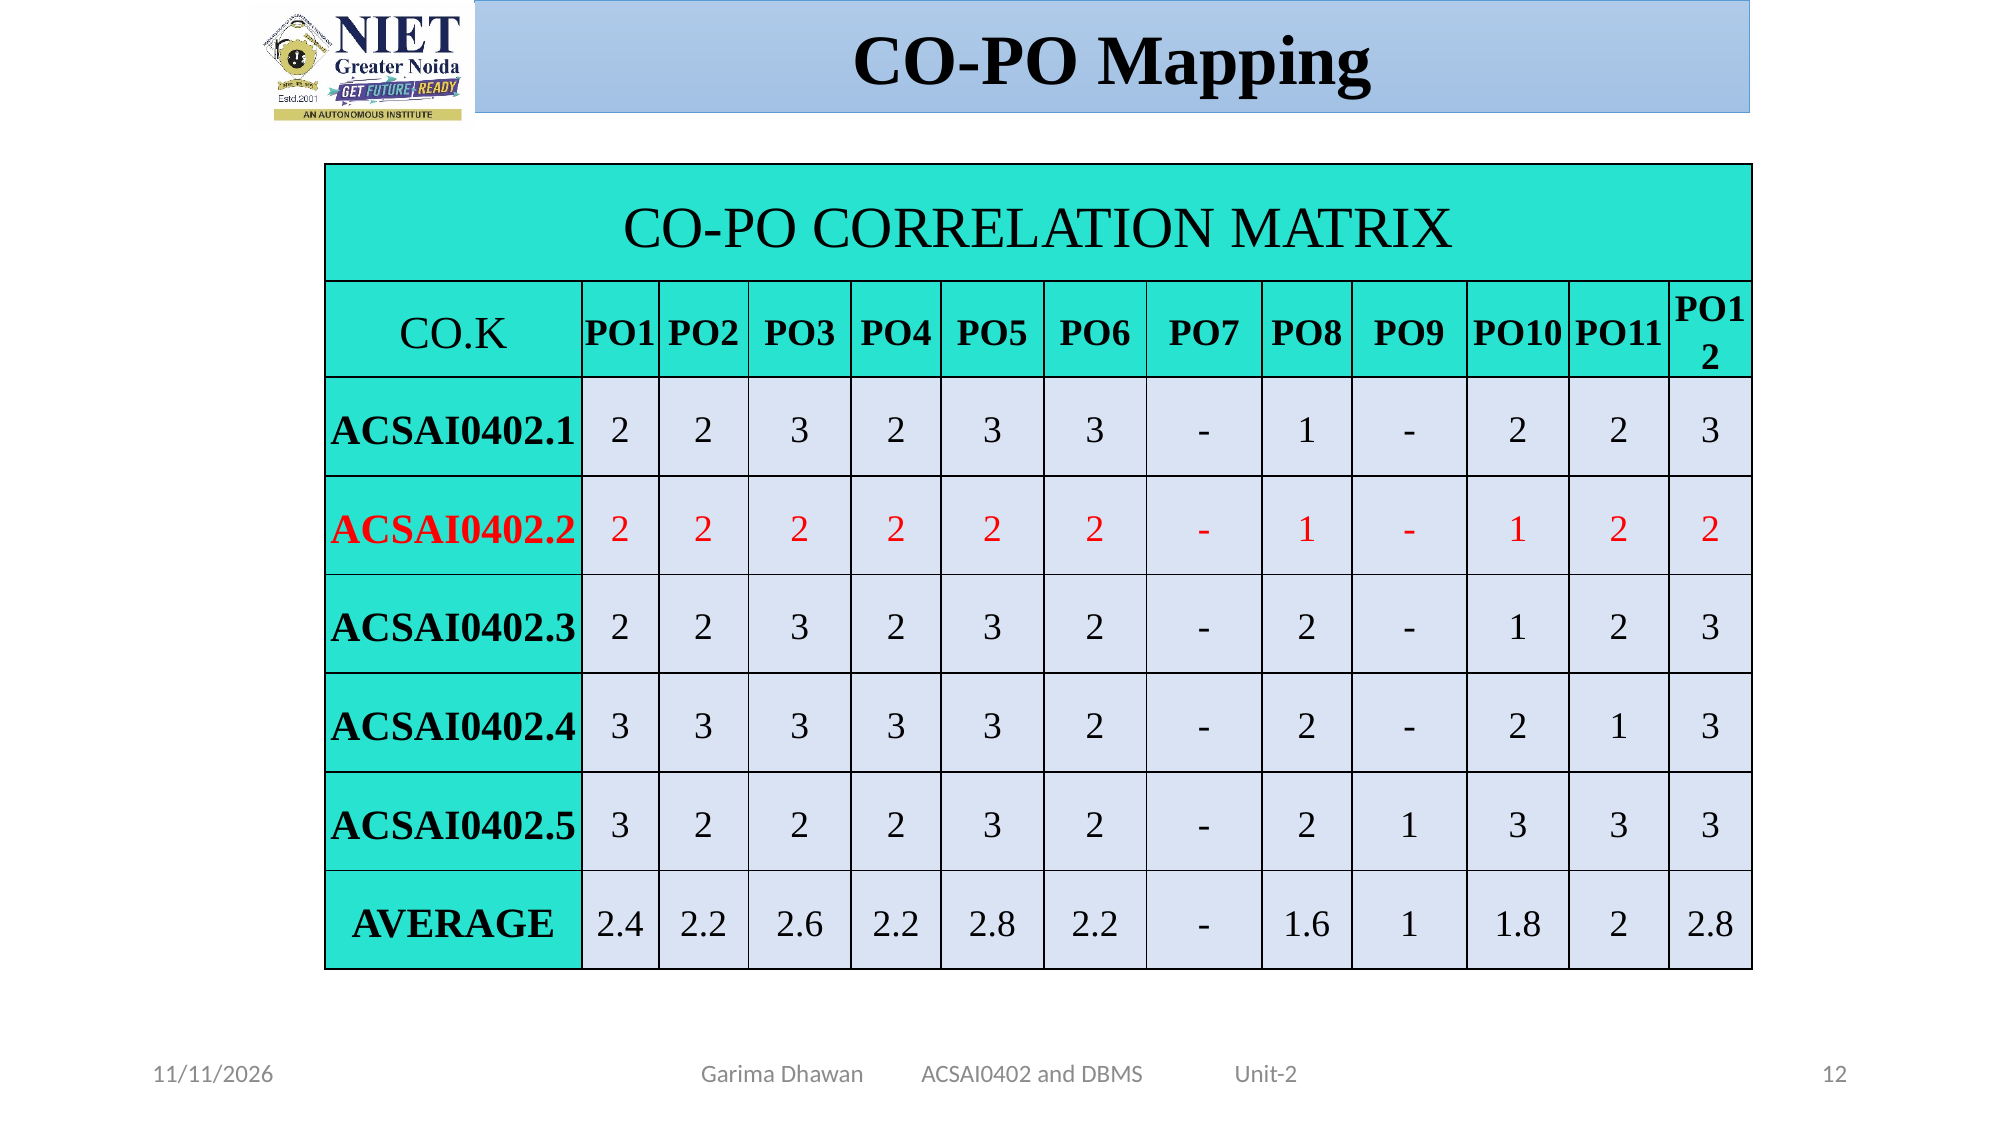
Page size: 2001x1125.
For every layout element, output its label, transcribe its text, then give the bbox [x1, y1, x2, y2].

table_cell 3 [583, 674, 658, 771]
table_cell po1 [583, 282, 658, 376]
table_cell po7 [1147, 282, 1261, 376]
table_cell 3 [1670, 773, 1751, 870]
table_cell 2 [749, 477, 850, 574]
table_cell 2 [1045, 773, 1146, 870]
table_cell 3 [749, 378, 850, 475]
table_cell 1 [1570, 674, 1668, 771]
table_cell 1 [1468, 575, 1568, 672]
table_cell 2.2 [1045, 871, 1146, 968]
table_cell - [1147, 378, 1261, 475]
table_cell 2 [1045, 674, 1146, 771]
table_cell 1 [1263, 477, 1351, 574]
table_cell 3 [749, 674, 850, 771]
table_cell po5 [942, 282, 1043, 376]
table_cell - [1147, 773, 1261, 870]
table_cell 3 [1570, 773, 1668, 870]
table_cell 2 [583, 477, 658, 574]
table_cell - [1147, 871, 1261, 968]
table_cell po10 [1468, 282, 1568, 376]
table_cell 2.2 [852, 871, 940, 968]
table_cell 2.2 [660, 871, 748, 968]
table_cell 3 [1670, 378, 1751, 475]
table_cell 3 [660, 674, 748, 771]
table_cell 2 [1045, 575, 1146, 672]
table_cell 3 [1045, 378, 1146, 475]
table_cell 2 [942, 477, 1043, 574]
table_cell po4 [852, 282, 940, 376]
table_cell 2 [660, 378, 748, 475]
table_cell - [1353, 575, 1466, 672]
text_box CO-PO Mapping [474, 0, 1750, 113]
table_cell 3 [583, 773, 658, 870]
table_cell - [1353, 674, 1466, 771]
table_cell 2 [583, 378, 658, 475]
table_cell - [1147, 477, 1261, 574]
table_cell 2 [1570, 378, 1668, 475]
table_cell 3 [942, 773, 1043, 870]
table_cell 1 [1353, 773, 1466, 870]
table_cell ACSAI0402.4 [326, 674, 581, 771]
table_cell 3 [942, 575, 1043, 672]
table_cell 2 [1670, 477, 1751, 574]
slide_number 12 [1412, 1042, 1863, 1103]
table_cell 1.6 [1263, 871, 1351, 968]
table_cell ACSAI0402.3 [326, 575, 581, 672]
table_cell po11 [1570, 282, 1668, 376]
table_header co-po correlation matrix [326, 165, 1751, 280]
table_cell 2 [1263, 674, 1351, 771]
table_cell 3 [1670, 575, 1751, 672]
table_cell 3 [1670, 674, 1751, 771]
table_cell 2.8 [942, 871, 1043, 968]
table_cell 1 [1353, 871, 1466, 968]
table_cell 2 [660, 477, 748, 574]
table_cell Average [326, 871, 581, 968]
table_cell 2 [1045, 477, 1146, 574]
picture [249, 3, 475, 131]
table_cell 2 [583, 575, 658, 672]
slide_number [137, 1042, 588, 1103]
table_cell 1 [1263, 378, 1351, 475]
table_cell 2 [660, 773, 748, 870]
table_cell ACSAI0402.1 [326, 378, 581, 475]
table_cell ACSAI0402.5 [326, 773, 581, 870]
table_cell po8 [1263, 282, 1351, 376]
table_cell 3 [852, 674, 940, 771]
table_cell 3 [942, 674, 1043, 771]
table_cell 2 [1468, 378, 1568, 475]
table_cell 2 [1570, 575, 1668, 672]
footer Garima Dhawan ACSAI0402 and DBMS Unit-2 [662, 1042, 1338, 1103]
table_cell 3 [749, 575, 850, 672]
table_cell 3 [1468, 773, 1568, 870]
table_cell co.k [326, 282, 581, 376]
table_cell 1 [1468, 477, 1568, 574]
table_cell 2 [660, 575, 748, 672]
table_cell ACSAI0402.2 [326, 477, 581, 574]
table_cell 2 [852, 773, 940, 870]
table_cell - [1353, 378, 1466, 475]
table_cell po3 [749, 282, 850, 376]
table_cell 2 [1468, 674, 1568, 771]
table_cell 2.8 [1670, 871, 1751, 968]
table_cell 3 [942, 378, 1043, 475]
table_cell 2 [852, 477, 940, 574]
table_cell - [1147, 575, 1261, 672]
table_cell - [1147, 674, 1261, 771]
table_cell 2 [749, 773, 850, 870]
table_cell - [1353, 477, 1466, 574]
table_cell po12 [1670, 282, 1751, 376]
table_cell 2 [852, 378, 940, 475]
table_cell 2.4 [583, 871, 658, 968]
table_cell 2 [1570, 477, 1668, 574]
table_cell 2 [1263, 575, 1351, 672]
table_cell 2 [1570, 871, 1668, 968]
table_cell 2 [1263, 773, 1351, 870]
table_cell 1.8 [1468, 871, 1568, 968]
table_cell po6 [1045, 282, 1146, 376]
table_cell po9 [1353, 282, 1466, 376]
table_cell po2 [660, 282, 748, 376]
table_cell 2.6 [749, 871, 850, 968]
table_cell 2 [852, 575, 940, 672]
